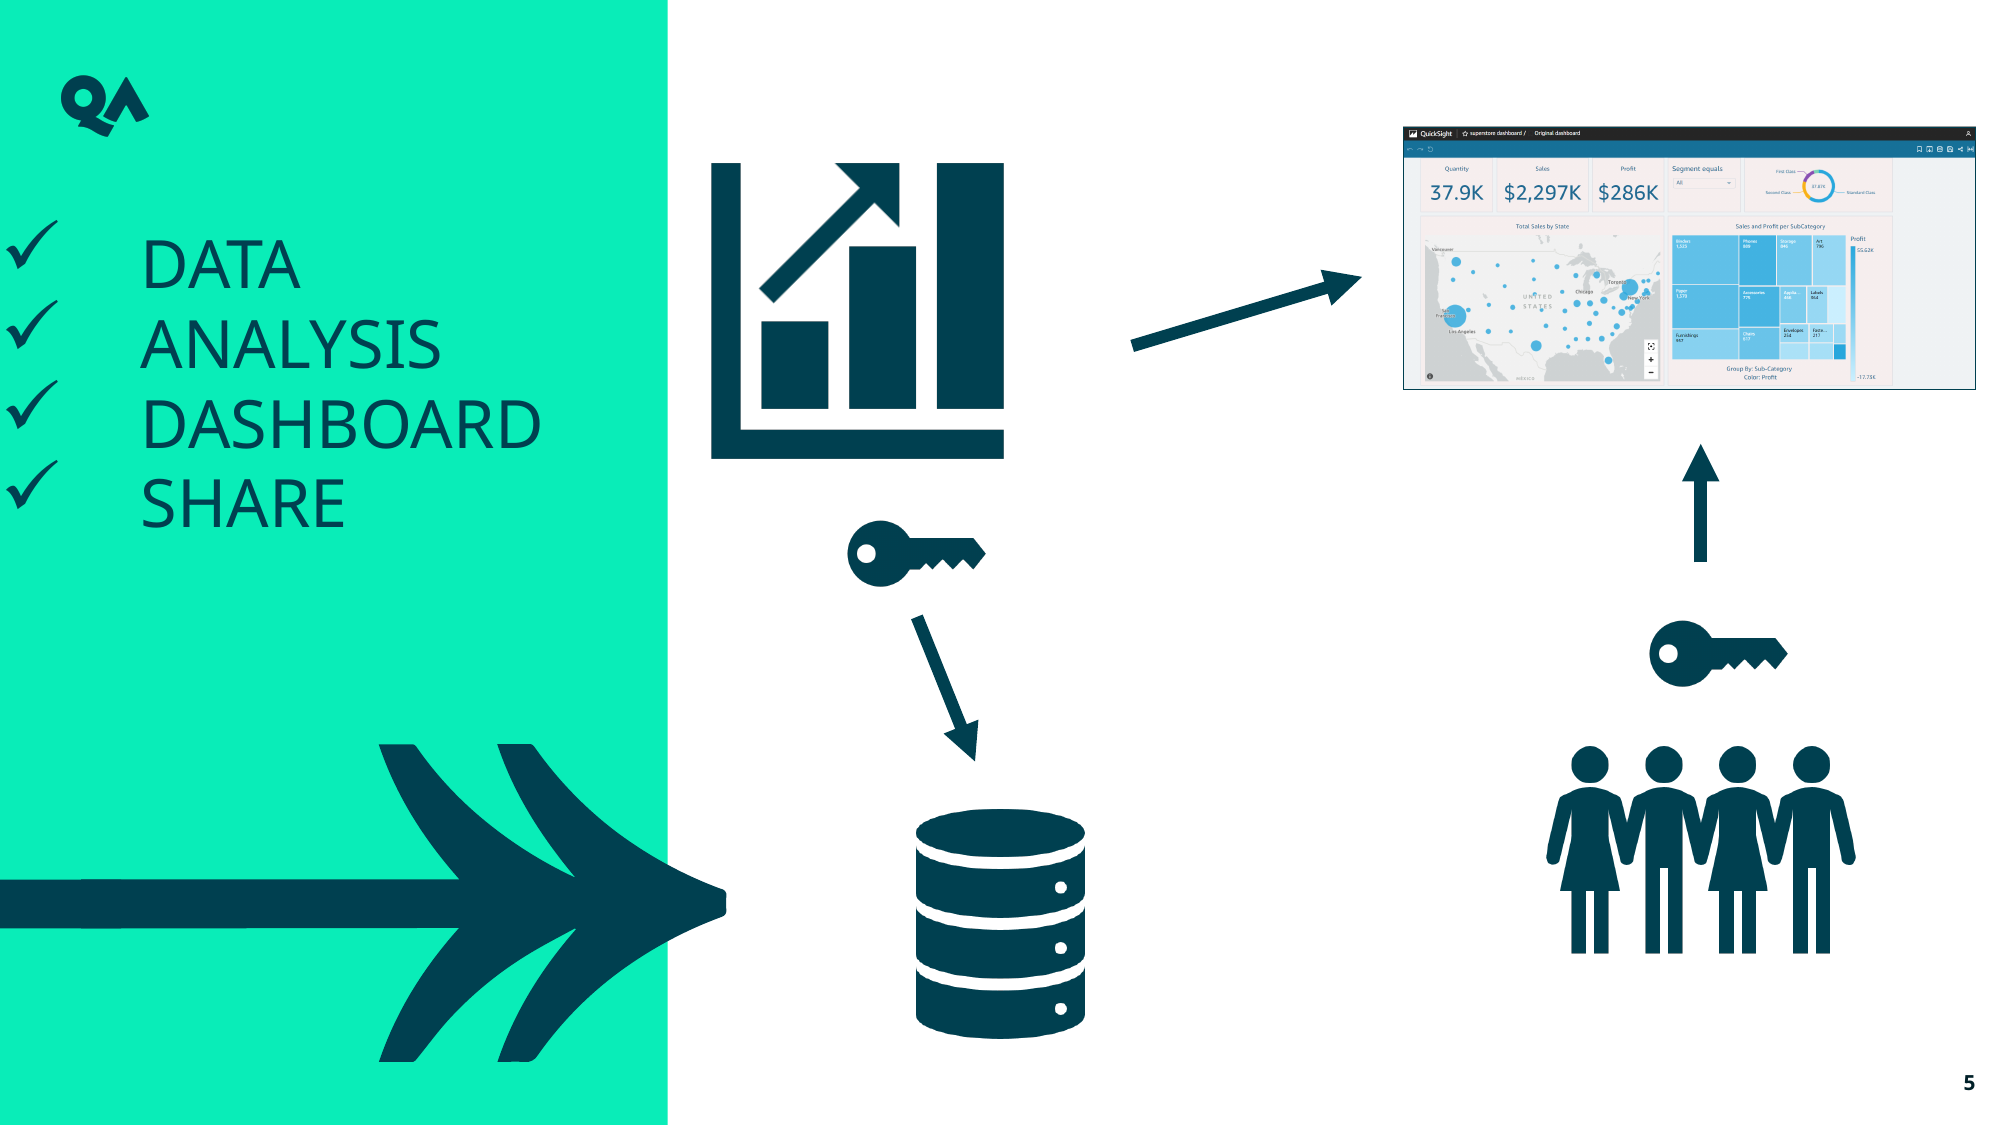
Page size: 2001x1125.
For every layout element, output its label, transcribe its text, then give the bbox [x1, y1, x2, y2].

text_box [916, 629, 975, 762]
picture [855, 778, 1145, 1069]
picture [44, 61, 166, 148]
picture [1405, 129, 1974, 388]
picture [655, 111, 1056, 629]
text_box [1132, 276, 1363, 346]
slide_number 5 [1846, 1068, 1976, 1098]
picture [1523, 578, 1878, 1027]
list data analysis dashboard share [0, 221, 697, 673]
